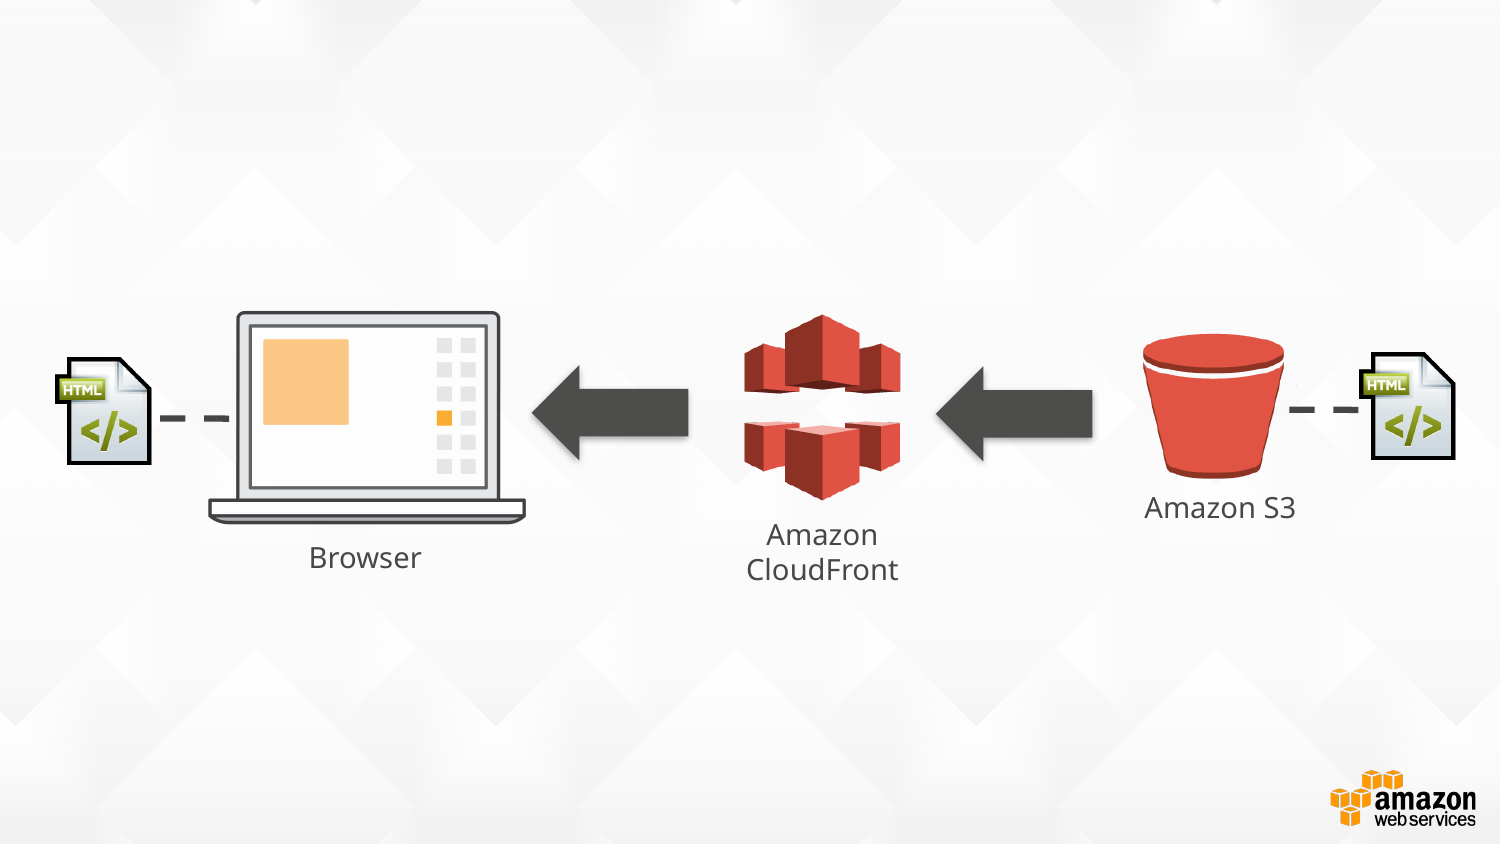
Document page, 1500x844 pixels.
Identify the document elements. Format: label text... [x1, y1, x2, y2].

picture [0, 0, 1500, 844]
text_box Amazon CloudFront [730, 516, 915, 587]
text_box Amazon S3 [1109, 489, 1332, 525]
text_box [540, 364, 690, 462]
text_box [935, 365, 1094, 463]
